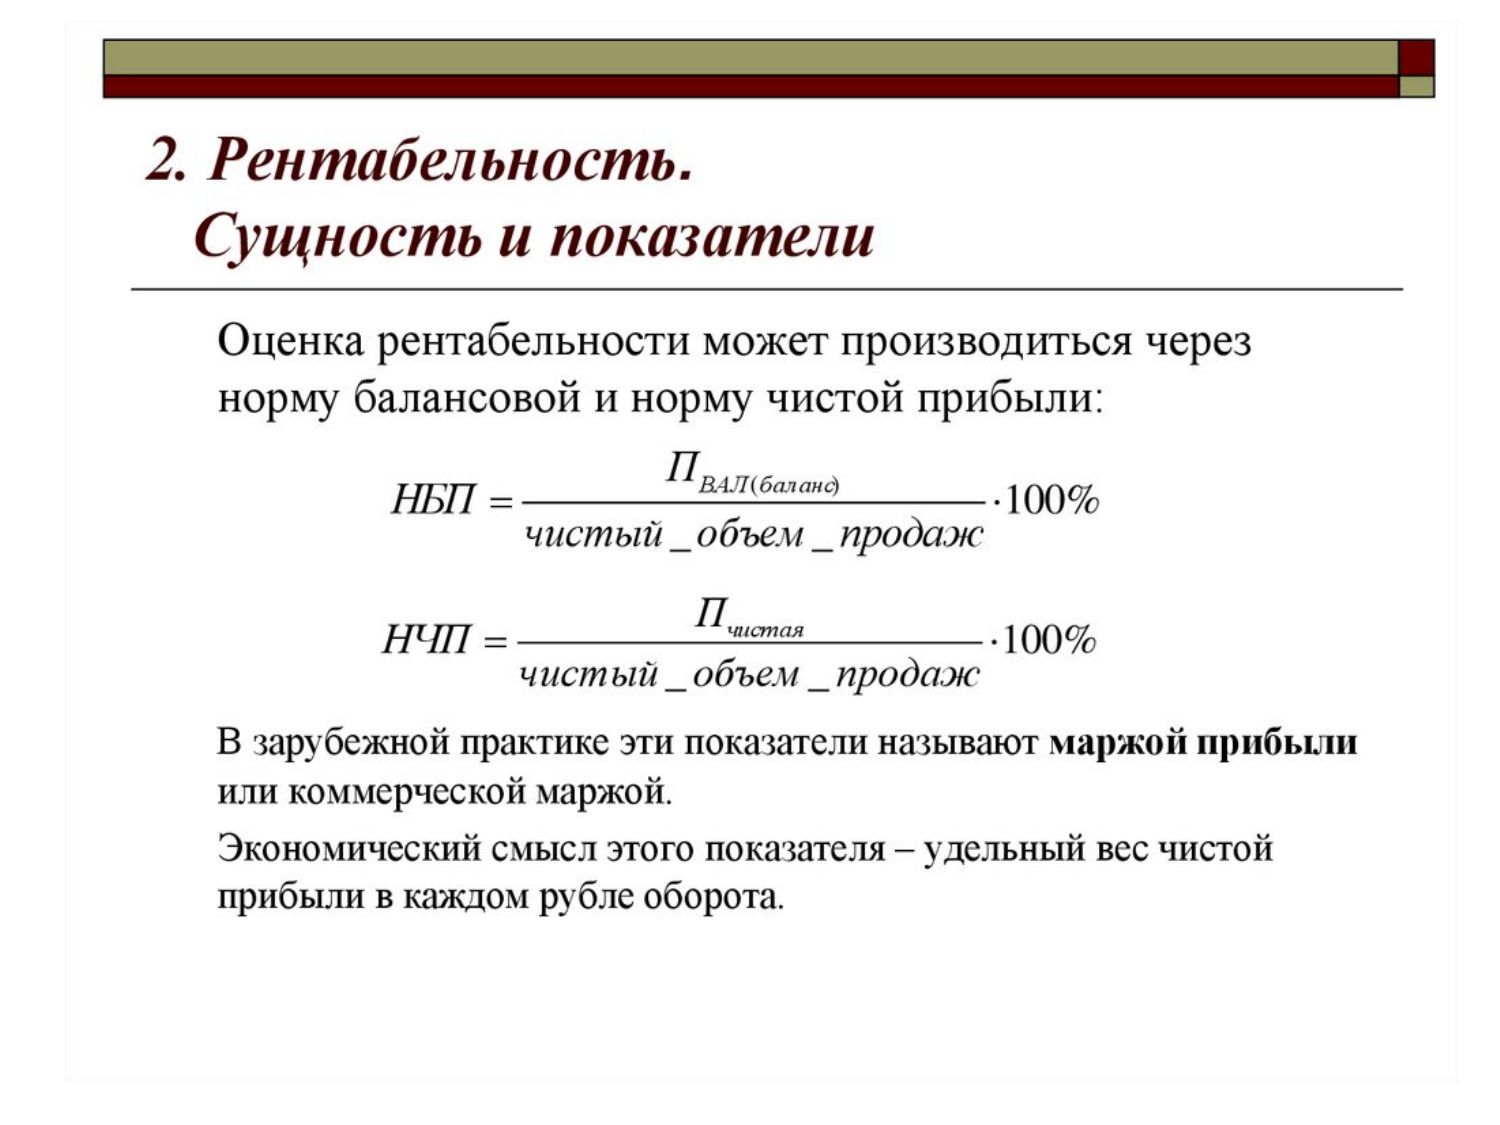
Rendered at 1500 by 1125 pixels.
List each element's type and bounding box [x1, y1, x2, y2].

picture [64, 18, 1459, 1083]
